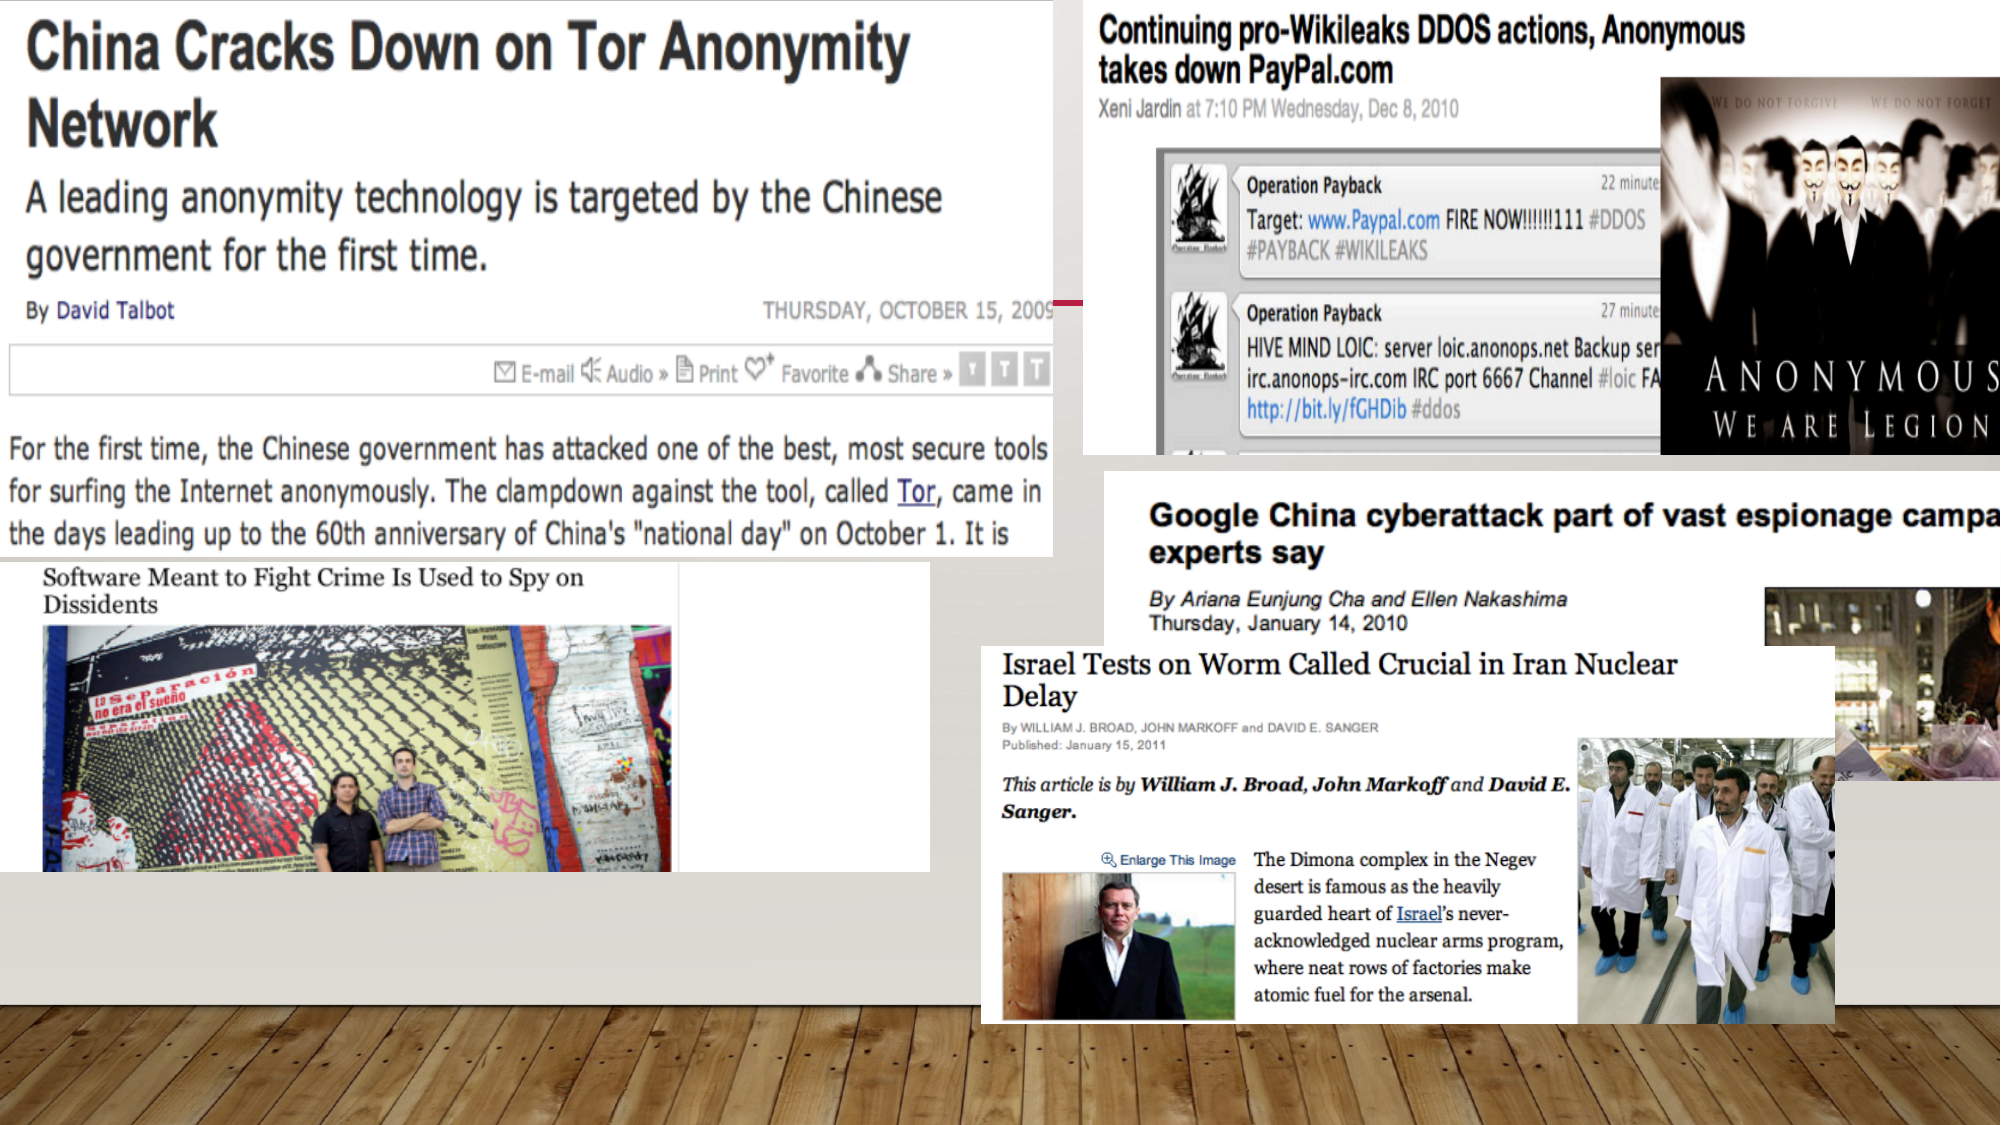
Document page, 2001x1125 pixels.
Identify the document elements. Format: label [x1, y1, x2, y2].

list [0, 562, 930, 873]
picture [1083, 0, 2000, 455]
picture [0, 0, 1053, 557]
picture [0, 470, 2000, 1125]
